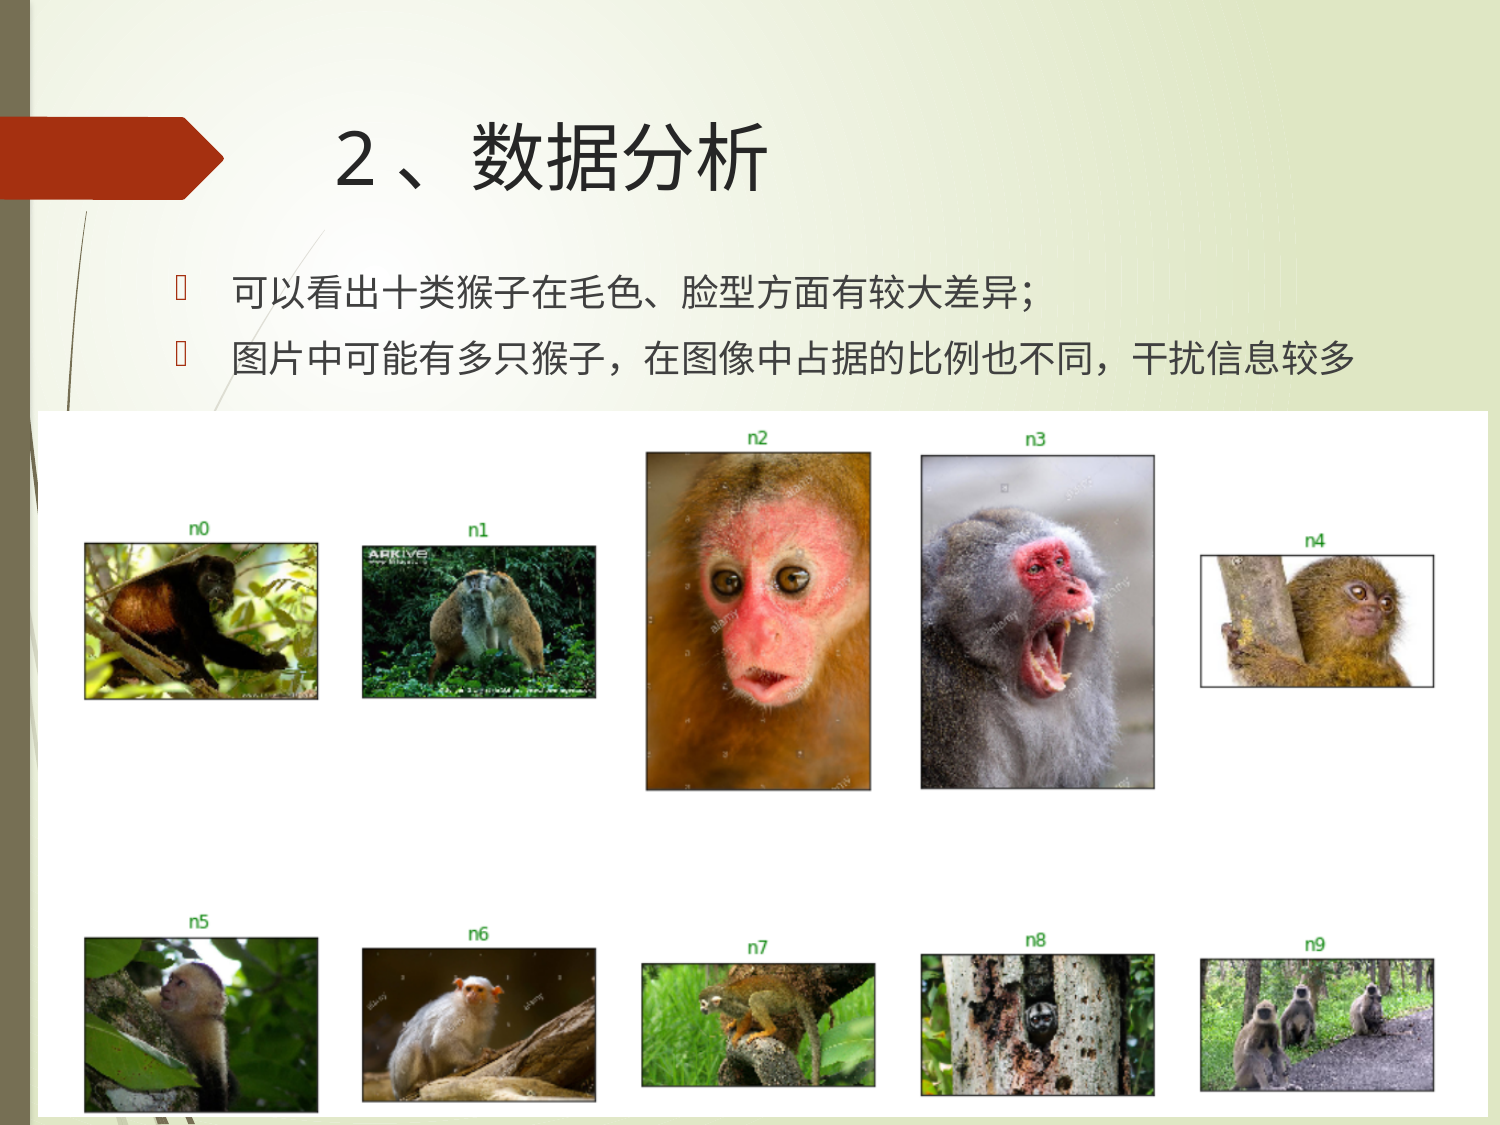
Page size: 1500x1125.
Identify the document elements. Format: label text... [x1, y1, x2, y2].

picture [38, 410, 1489, 1117]
list 可以看出十类猴子在毛色、脸型方面有较大差异； 图片中可能有多只猴子，在图像中占据的比例也不同，干扰信息较多 [159, 261, 1462, 410]
title 2、数据分析 [319, 102, 1400, 261]
